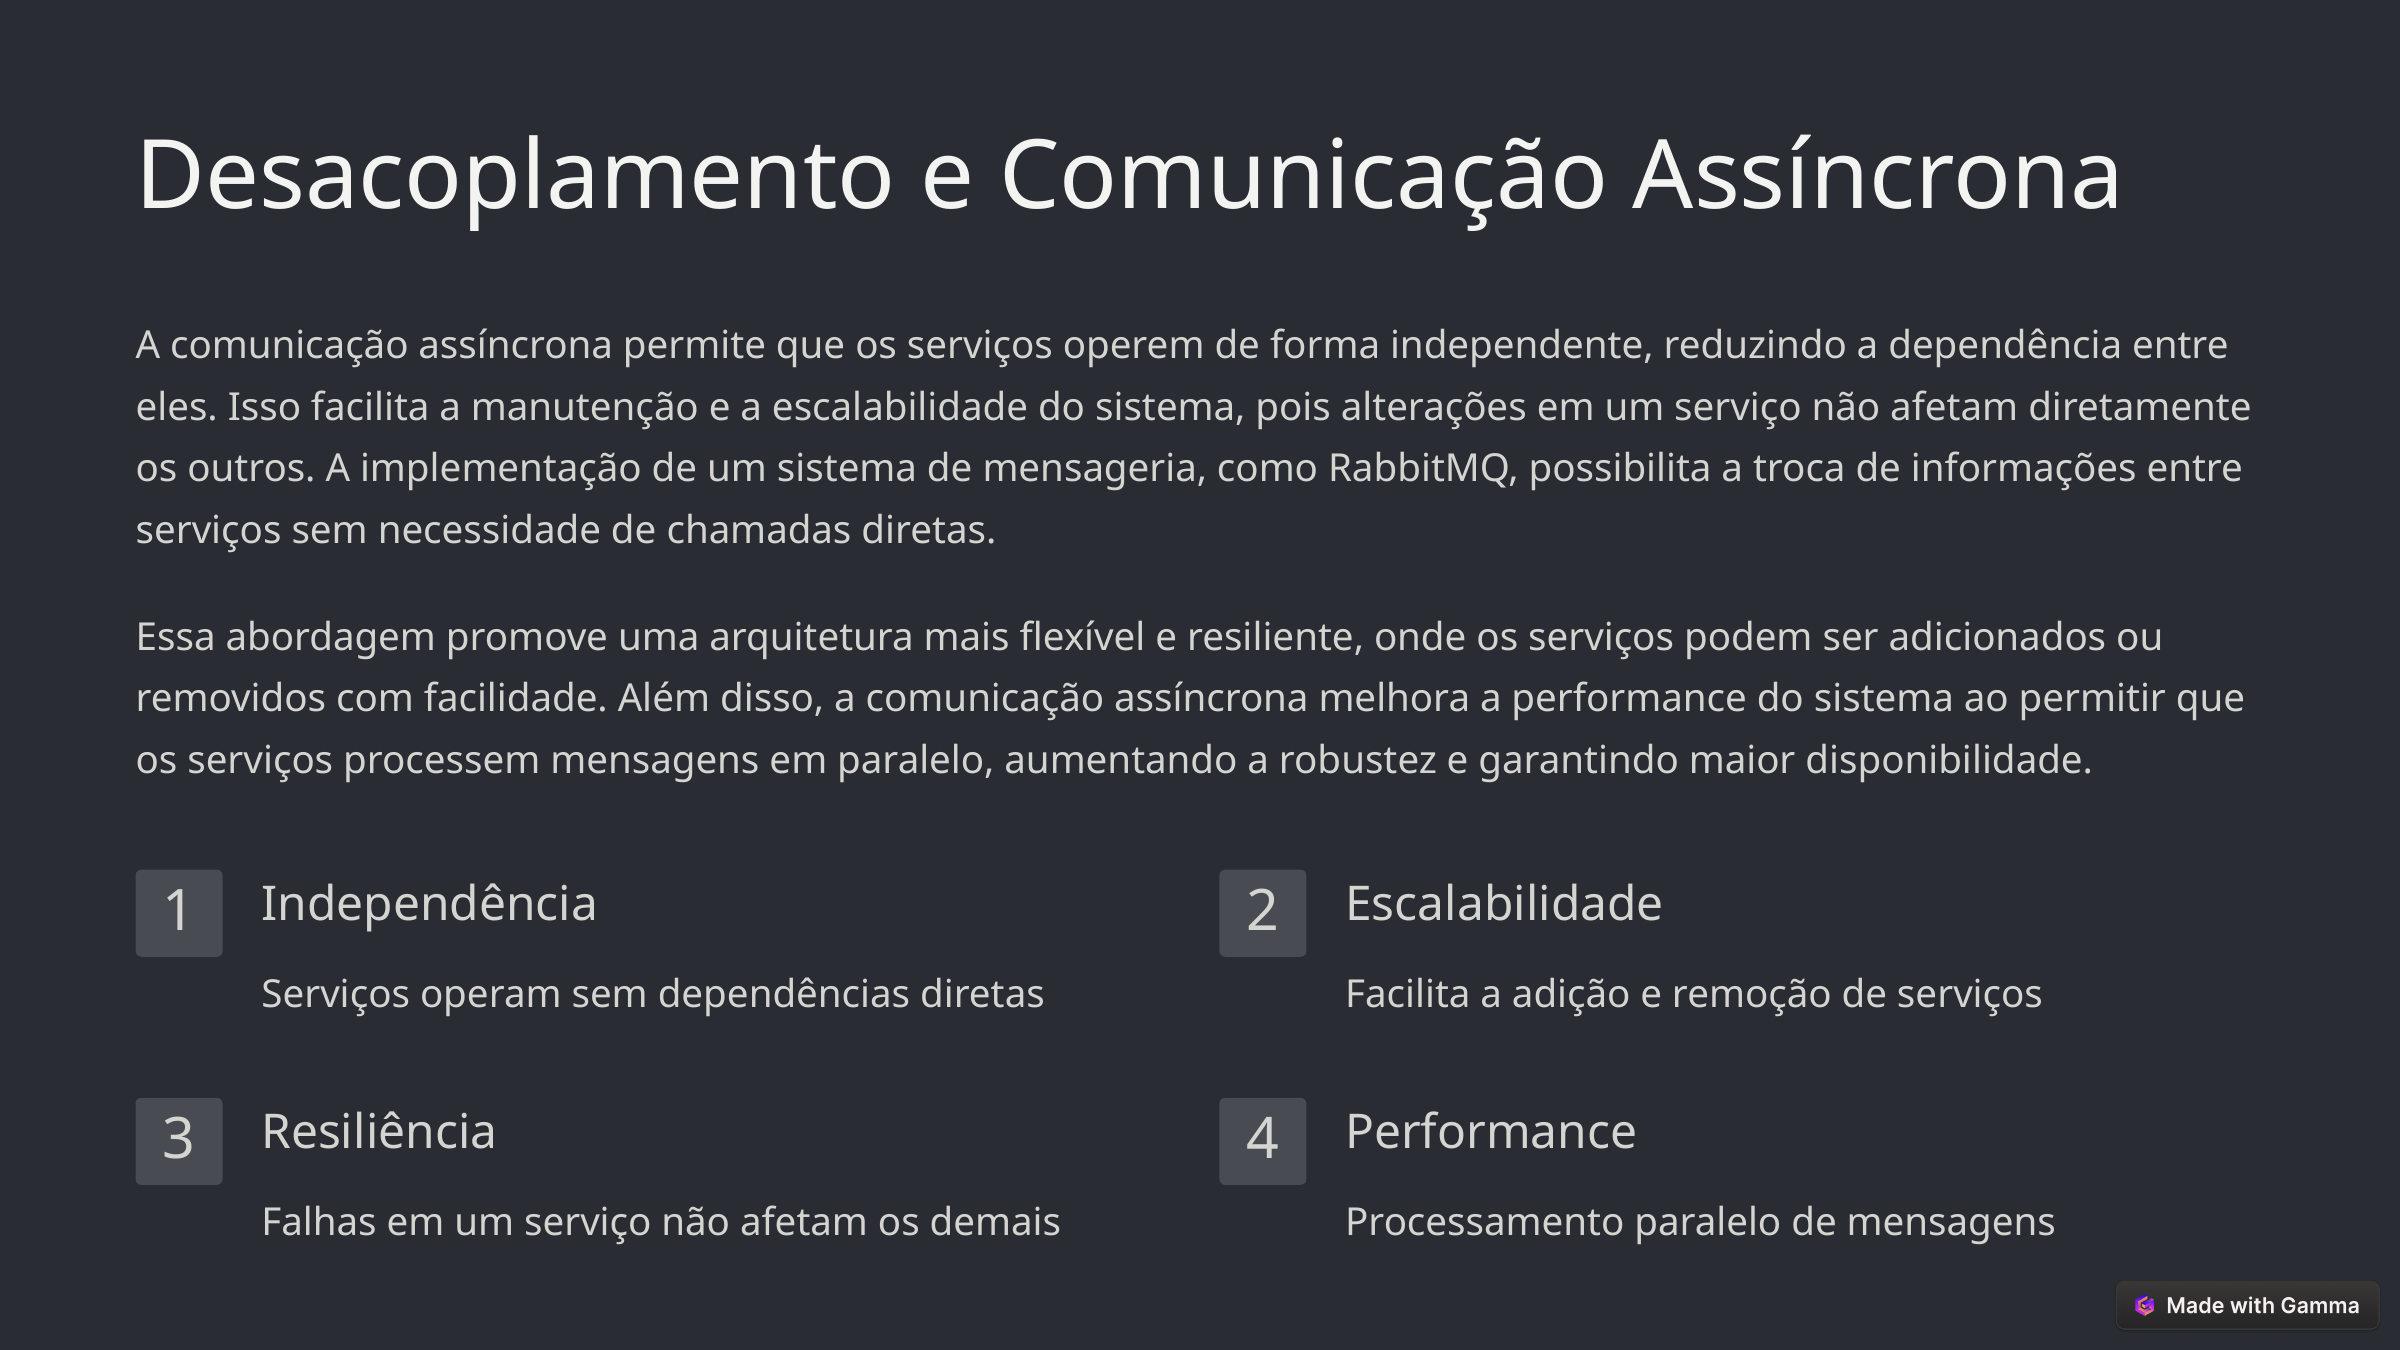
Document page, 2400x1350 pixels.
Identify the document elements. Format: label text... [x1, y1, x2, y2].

picture [2106, 1271, 2389, 1339]
text_box 2 [1245, 884, 1281, 943]
text_box 3 [161, 1112, 197, 1171]
text_box [135, 869, 223, 957]
text_box Serviços operam sem dependências diretas [261, 953, 1181, 1016]
text_box Resiliência [261, 1097, 746, 1159]
text_box 1 [161, 884, 197, 943]
text_box [1219, 869, 1307, 957]
text_box Independência [261, 869, 746, 931]
text_box Facilita a adição e remoção de serviços [1345, 953, 2265, 1016]
text_box 4 [1245, 1112, 1281, 1171]
text_box [135, 1097, 223, 1185]
text_box Performance [1345, 1097, 1830, 1159]
text_box Essa abordagem promove uma arquitetura mais flexível e resiliente, onde os serviços podem ser adicionados ou removidos com facilidade. Além disso, a comunicação assíncrona melhora a performance do sistema ao permitir que os serviços processem mensagens em paralelo, aumentando a robustez e garantindo maior disponibilidade. [135, 596, 2265, 783]
text_box Falhas em um serviço não afetam os demais [261, 1181, 1181, 1244]
text_box Processamento paralelo de mensagens [1345, 1181, 2265, 1244]
text_box [1219, 1097, 1307, 1185]
text_box A comunicação assíncrona permite que os serviços operem de forma independente, reduzindo a dependência entre eles. Isso facilita a manutenção e a escalabilidade do sistema, pois alterações em um serviço não afetam diretamente os outros. A implementação de um sistema de mensageria, como RabbitMQ, possibilita a troca de informações entre serviços sem necessidade de chamadas diretas. [135, 305, 2265, 553]
text_box Desacoplamento e Comunicação Assíncrona [135, 106, 2096, 228]
text_box Escalabilidade [1345, 869, 1830, 931]
